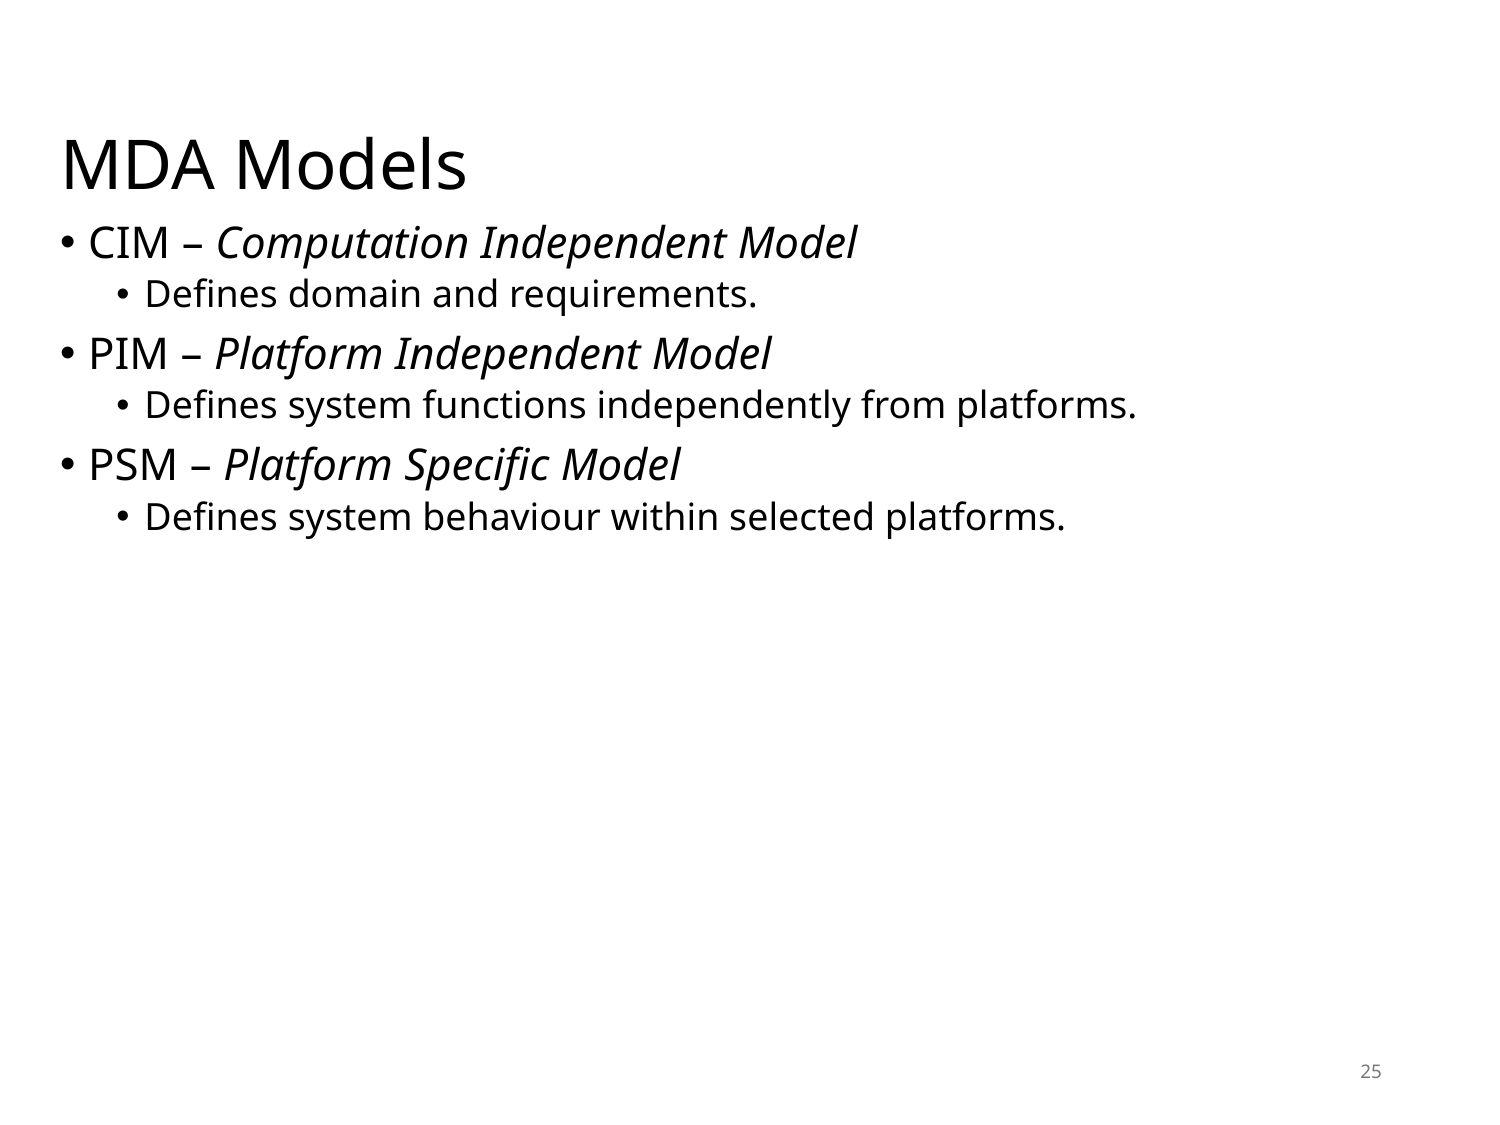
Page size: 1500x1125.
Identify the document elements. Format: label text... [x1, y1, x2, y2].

list CIM – Computation Independent Model Defines domain and requirements. PIM – Platform Independent Model Defines system functions independently from platforms. PSM – Platform Specific Model Defines system behaviour within selected platforms. [45, 213, 1455, 1023]
slide_number 25 [1059, 1042, 1397, 1103]
title MDA Models [45, 37, 1455, 213]
